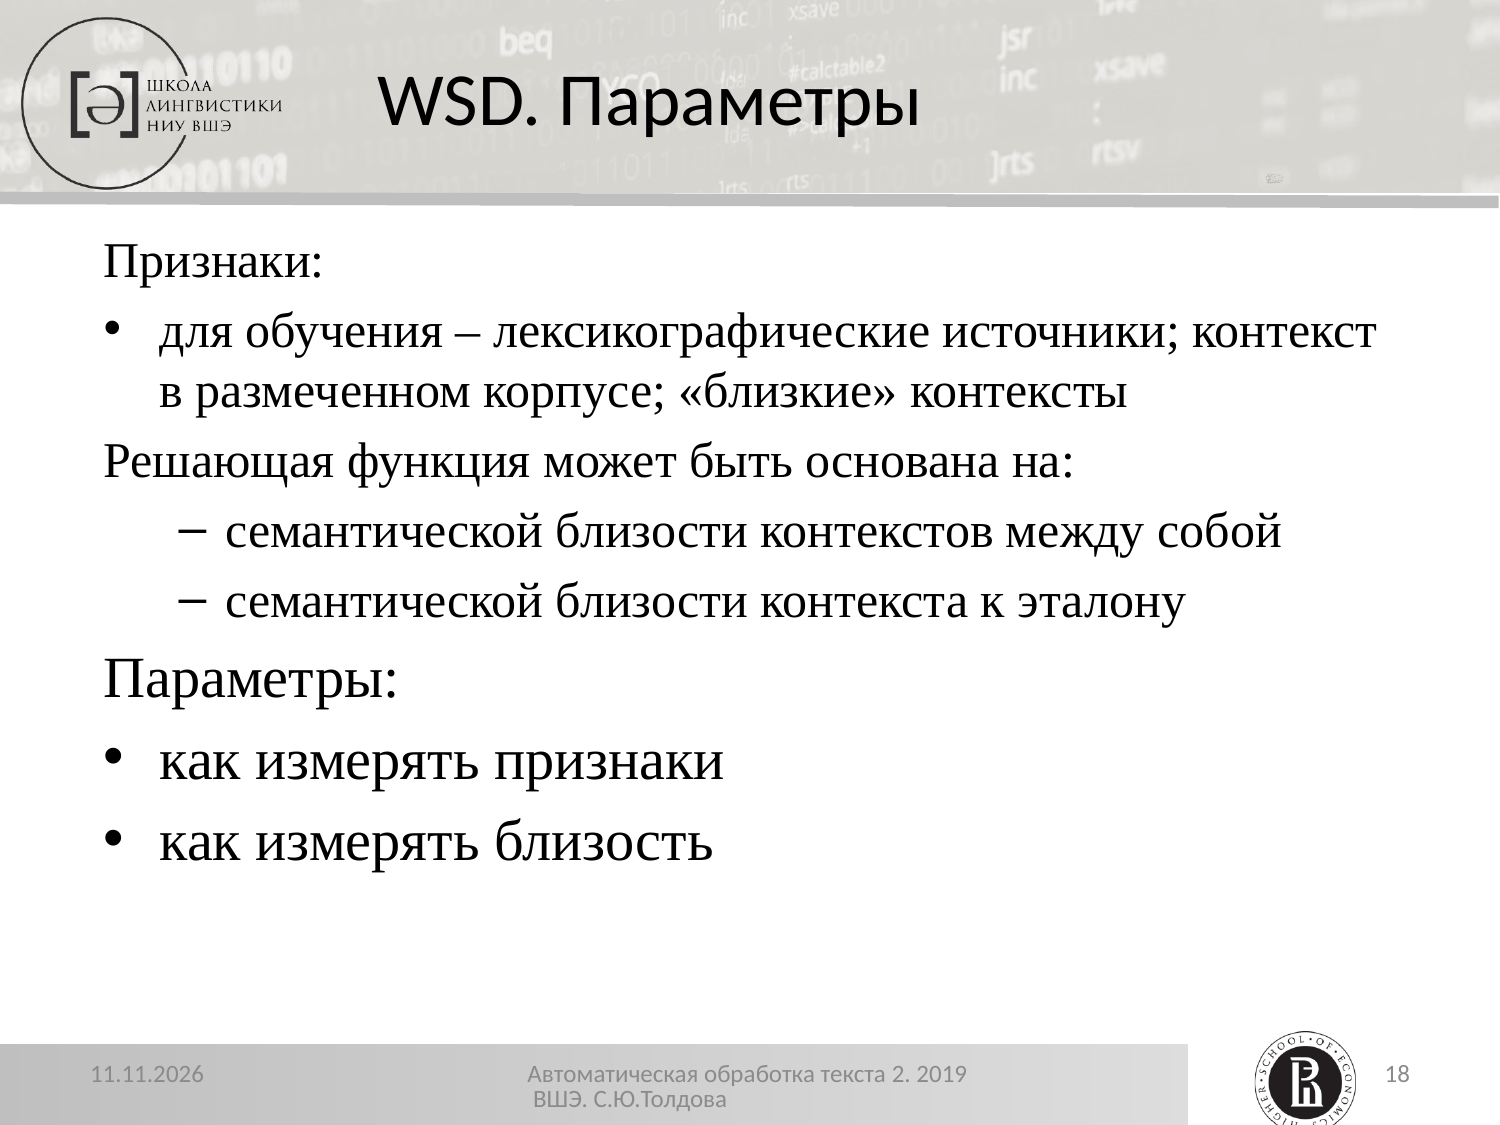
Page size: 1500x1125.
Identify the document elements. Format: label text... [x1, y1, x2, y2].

picture [1254, 1031, 1356, 1042]
picture [1254, 1103, 1356, 1125]
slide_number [75, 1042, 425, 1103]
list Признаки: для обучения – лексикографические источники; контекст в размеченном корпусе; «близкие» контексты Решающая функция может быть основана на: семантической близости контекстов между собой семантической близости контекста к эталону Параметры: как измерять признаки как измерять близость [88, 220, 1400, 976]
text_box WSD. Параметры [362, 43, 939, 148]
footer Автоматическая обработка текста 2. 2019 ВШЭ. С.Ю.Толдова [512, 1042, 988, 1103]
picture [17, 13, 282, 193]
slide_number 18 [1074, 1042, 1425, 1103]
